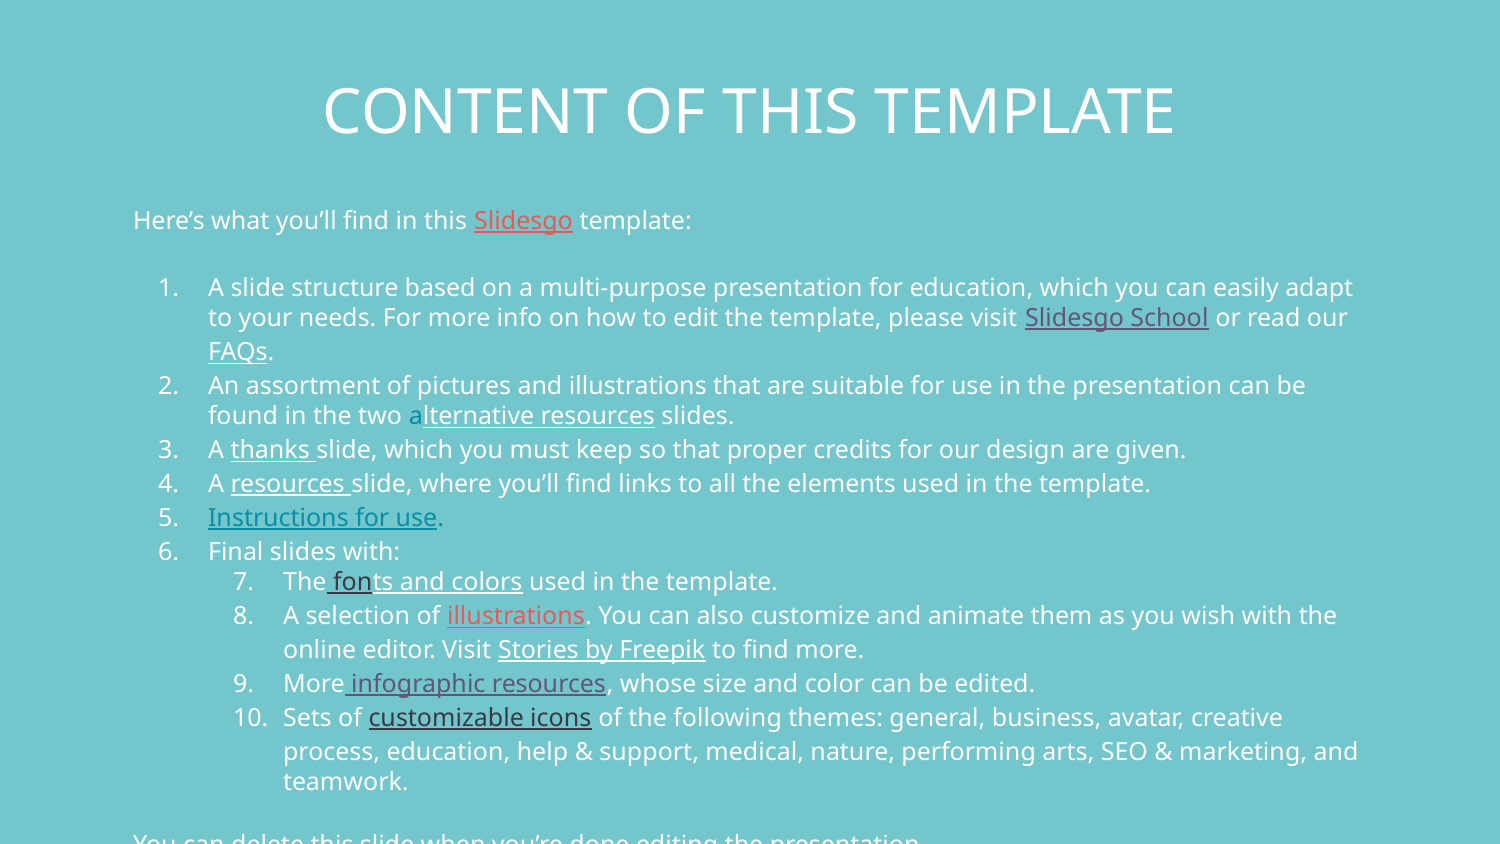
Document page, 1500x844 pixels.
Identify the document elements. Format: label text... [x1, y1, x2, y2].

title CONTENT OF THIS TEMPLATE [183, 70, 1317, 165]
list Here’s what you’ll find in this Slidesgo template: A slide structure based on a multi-purpose presentation for education, which you can easily adapt to your needs. For more info on how to edit the template, please visit Slidesgo School or read our FAQs. An assortment of pictures and illustrations that are suitable for use in the presentation can be found in the two alternative resources slides. A thanks slide, which you must keep so that proper credits for our design are given. A resources slide, where you’ll find links to all the elements used in the template. Instructions for use. Final slides with: The fonts and colors used in the template. A selection of illustrations. You can also customize and animate them as you wish with the online editor. Visit Stories by Freepik to find more. More infographic resources, whose size and color can be edited. Sets of customizable icons of the following themes: general, business, avatar, creative process, education, help & support, medical, nature, performing arts, SEO & marketing, and teamwork. You can delete this slide when you’re done editing the presentation. [118, 189, 1382, 737]
